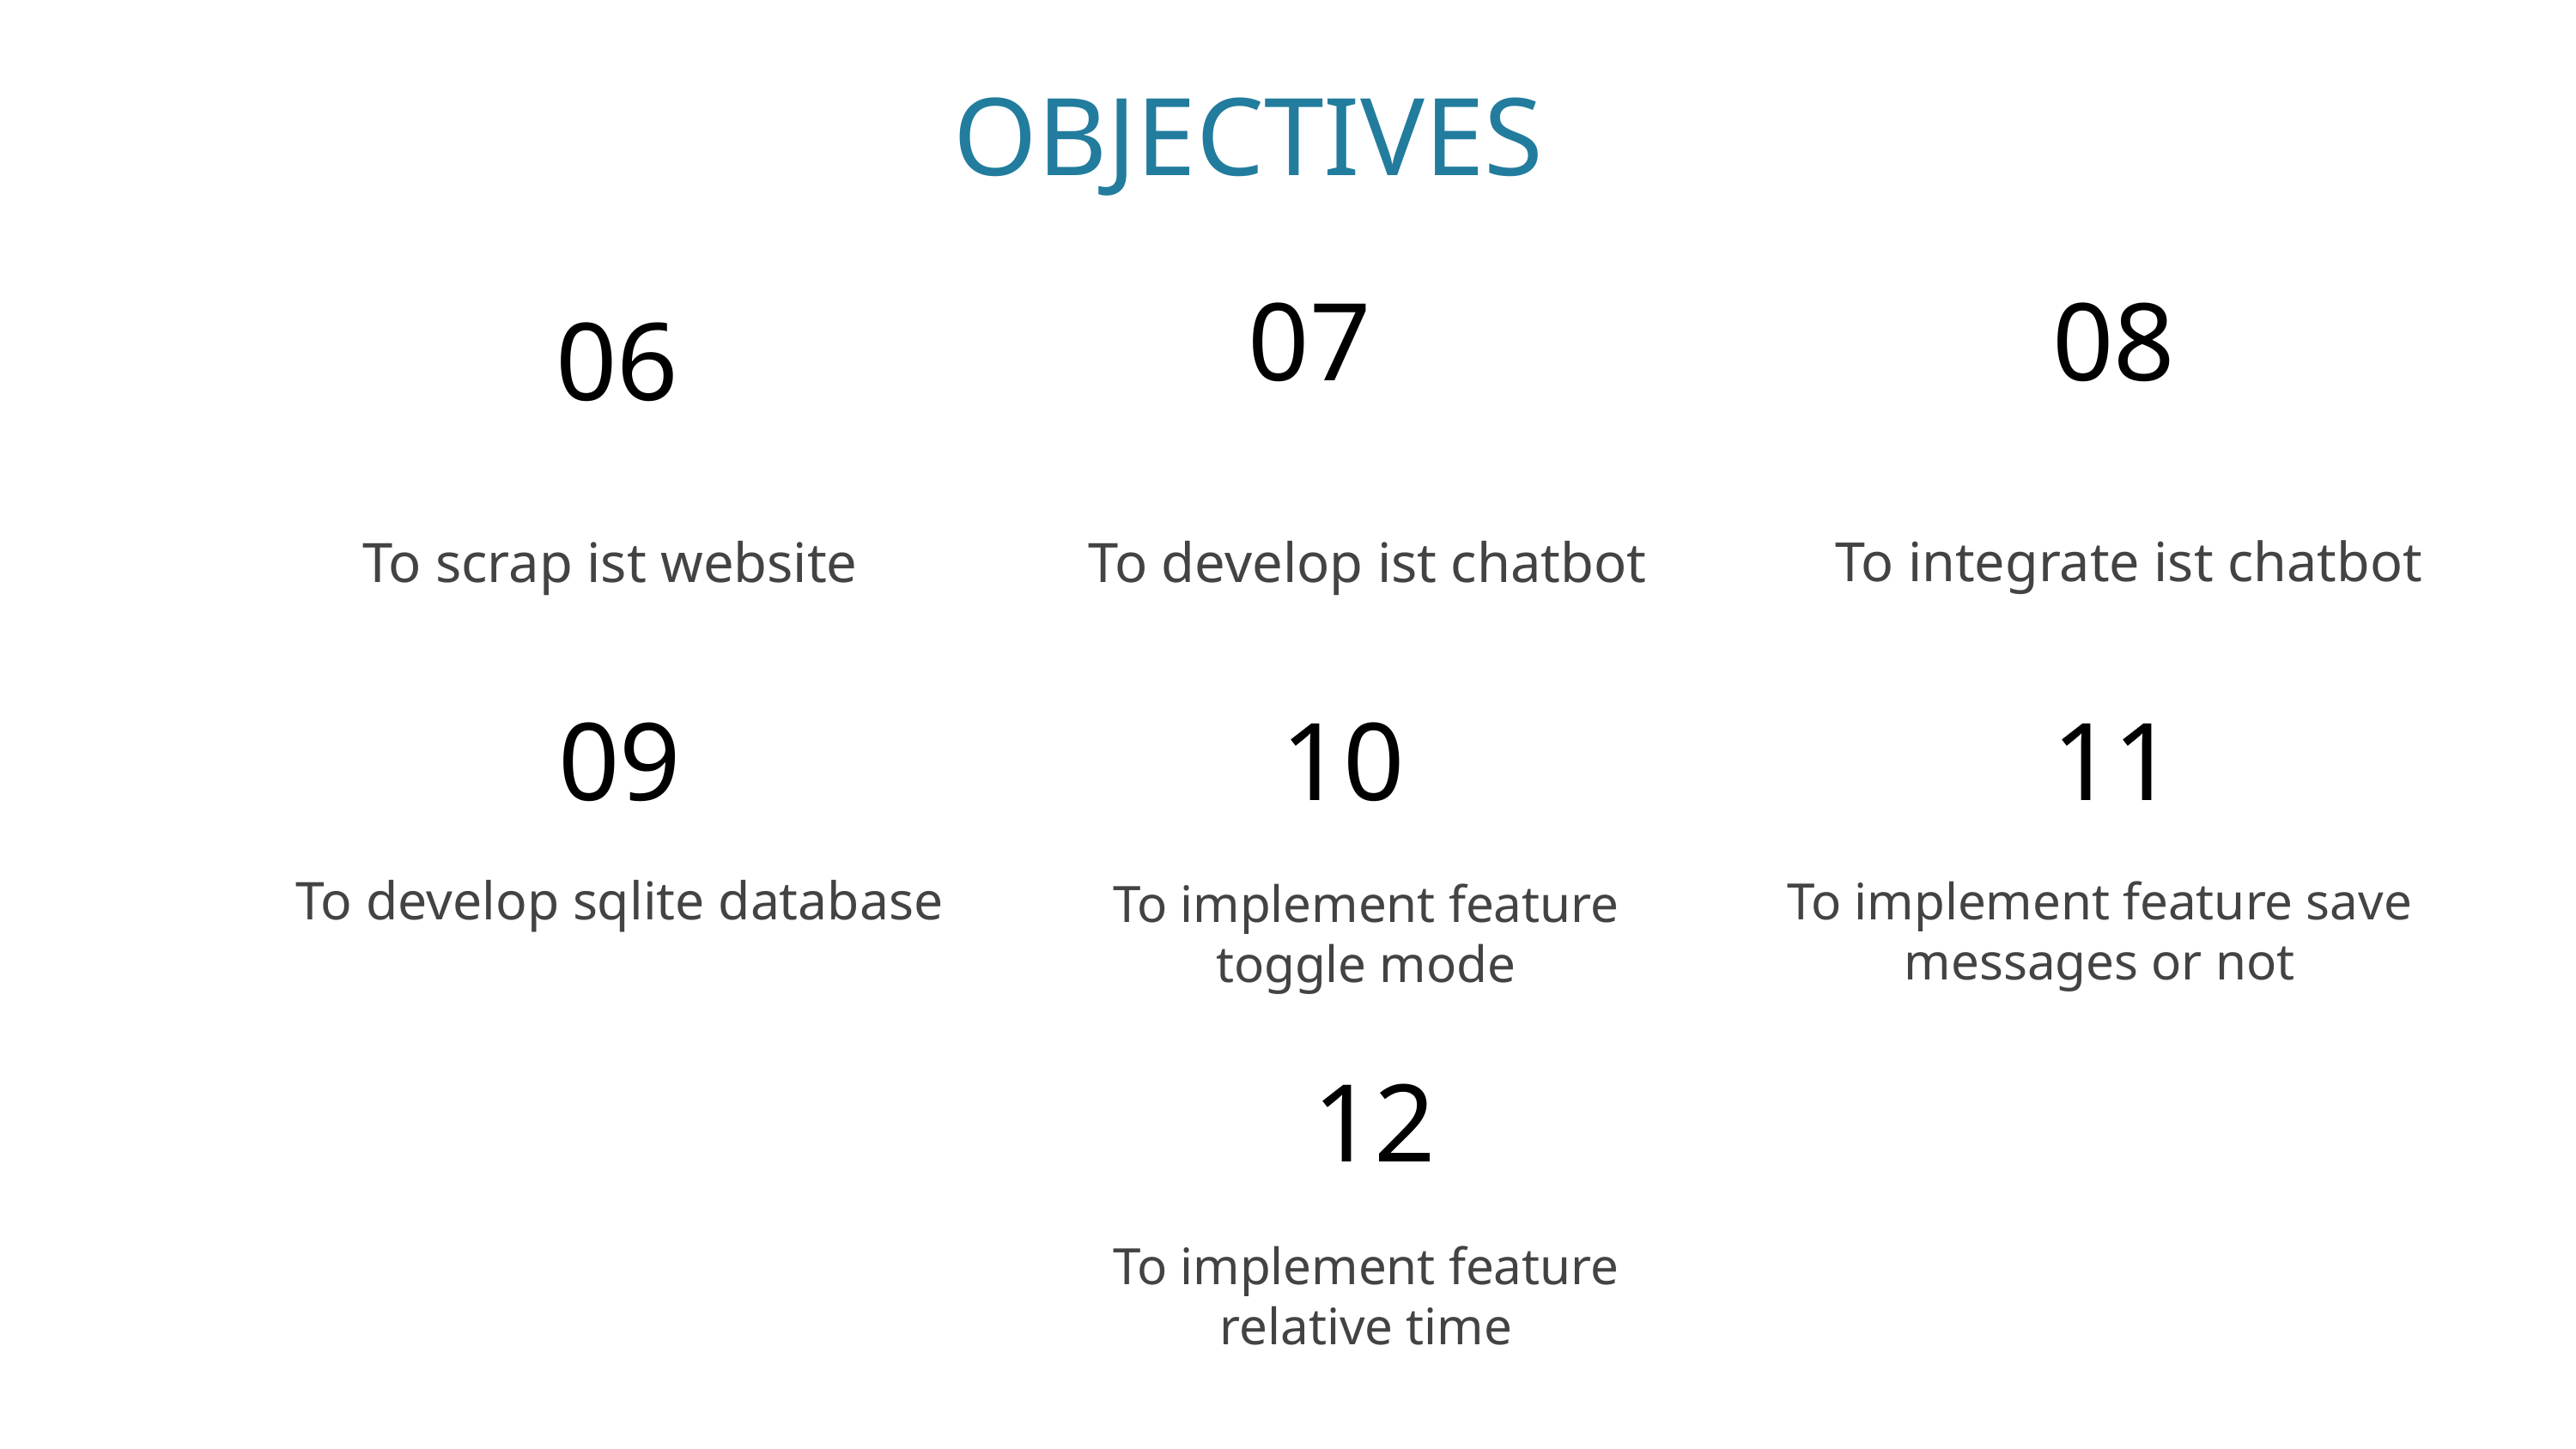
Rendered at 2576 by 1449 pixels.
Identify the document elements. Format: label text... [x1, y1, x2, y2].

text_box 06 [405, 293, 829, 422]
text_box 07 [1097, 273, 1522, 403]
text_box 10 [1131, 693, 1555, 822]
text_box 09 [407, 693, 831, 822]
text_box To scrap ist website [270, 528, 965, 594]
text_box 08 [1901, 273, 2325, 403]
text_box To implement feature toggle mode [1046, 872, 1686, 993]
text_box To develop sqlite database [286, 867, 953, 931]
text_box OBJECTIVES [926, 91, 1806, 198]
text_box 12 [1163, 1054, 1587, 1184]
text_box To develop ist chatbot [1027, 528, 1722, 594]
text_box To implement feature save messages or not [1779, 870, 2420, 991]
text_box 11 [1901, 693, 2325, 822]
text_box To implement feature relative time [1046, 1234, 1686, 1355]
text_box To integrate ist chatbot [1783, 528, 2475, 593]
